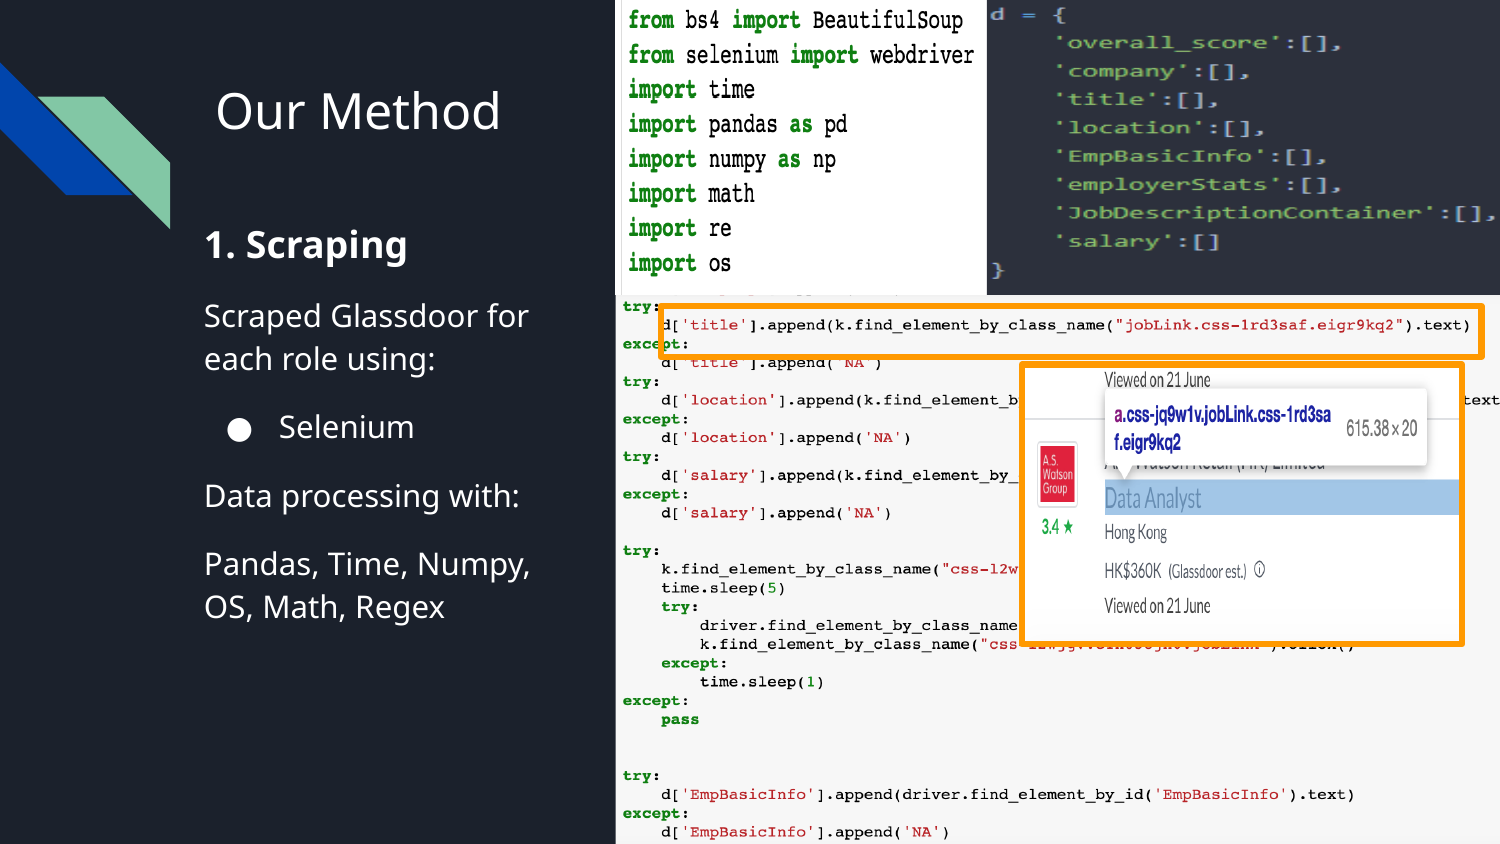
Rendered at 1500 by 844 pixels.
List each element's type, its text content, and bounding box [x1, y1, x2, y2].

title Our Method [200, 64, 610, 215]
list 1. Scraping Scraped Glassdoor for each role using: Selenium Data processing with: Pandas, Time, Numpy, OS, Math, Regex [189, 199, 582, 720]
picture [615, 0, 1500, 844]
